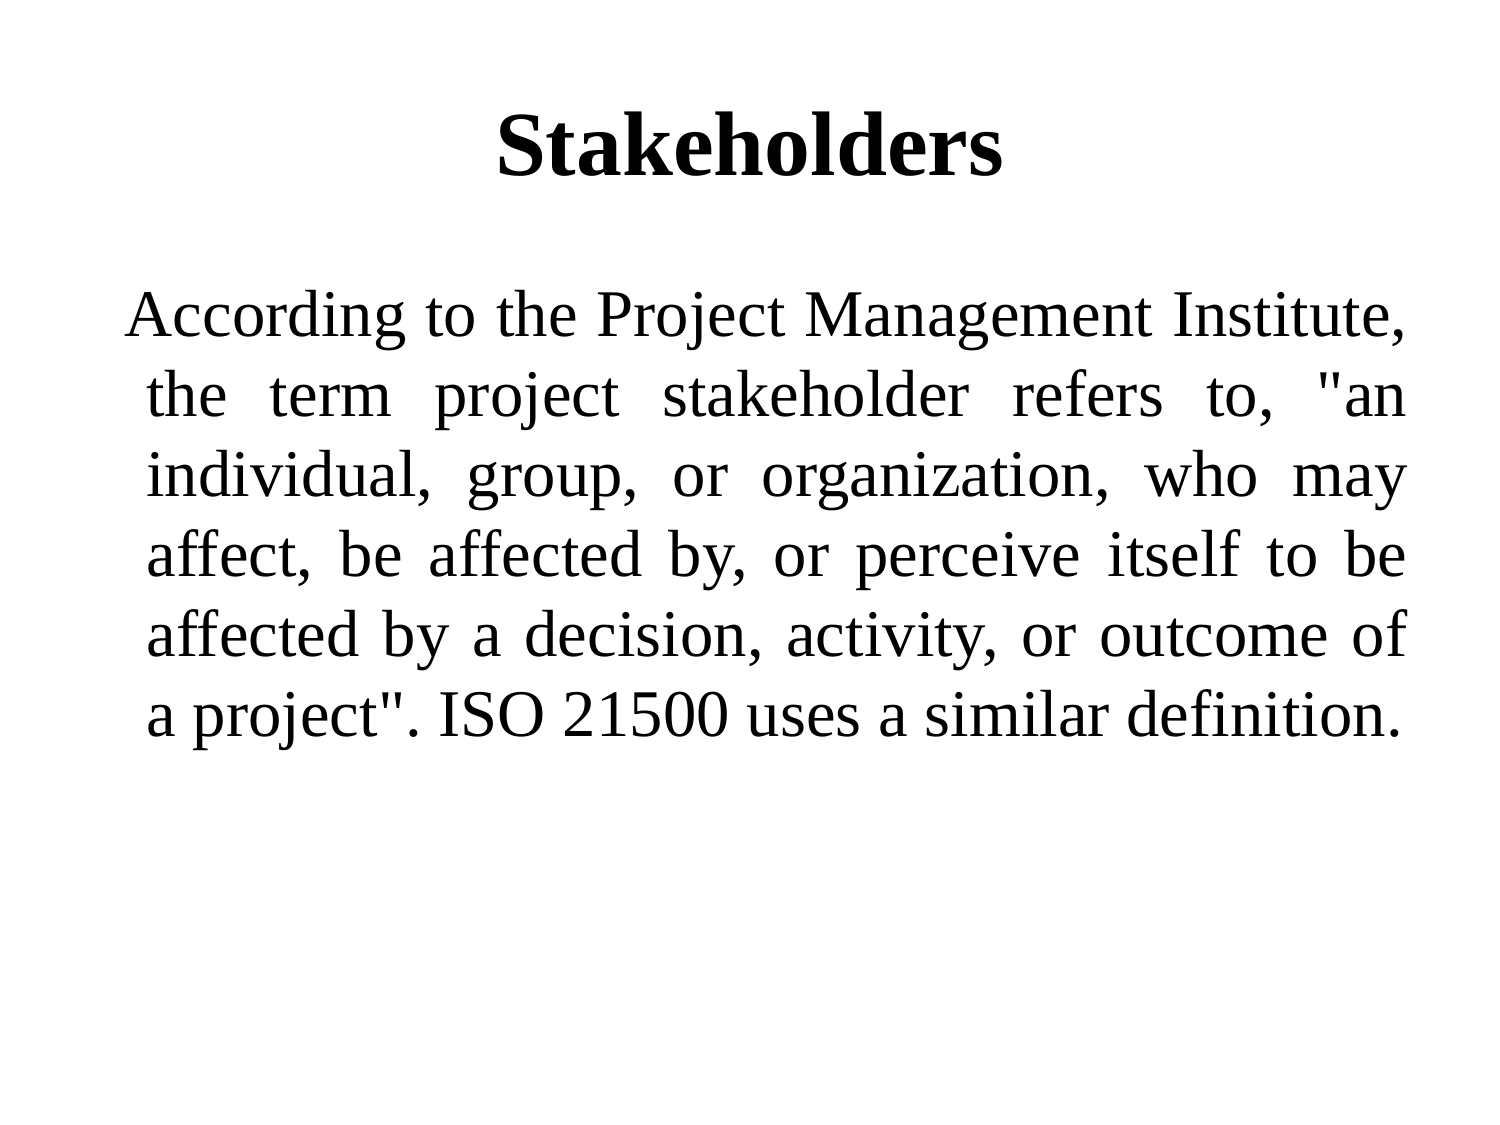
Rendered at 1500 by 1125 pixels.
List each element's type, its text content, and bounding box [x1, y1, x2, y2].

list According to the Project Management Institute, the term project stakeholder refers to, "an individual, group, or organization, who may affect, be affected by, or perceive itself to be affected by a decision, activity, or outcome of a project". ISO 21500 uses a similar definition. [75, 262, 1425, 1005]
title Stakeholders [75, 45, 1425, 233]
